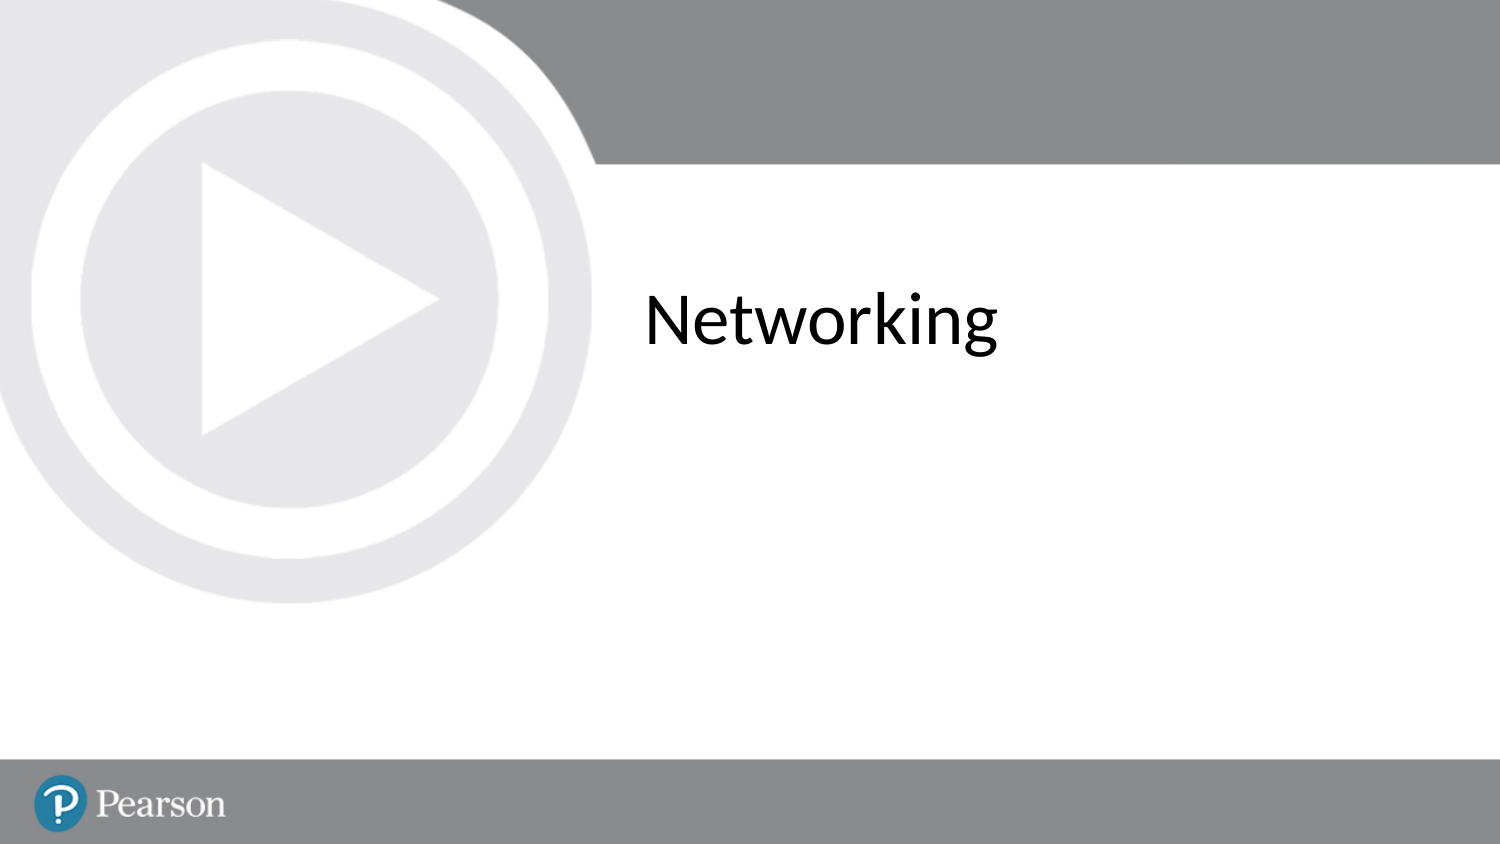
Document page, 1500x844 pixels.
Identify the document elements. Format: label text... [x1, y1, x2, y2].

picture [0, 0, 1500, 844]
title Networking [629, 262, 1446, 443]
